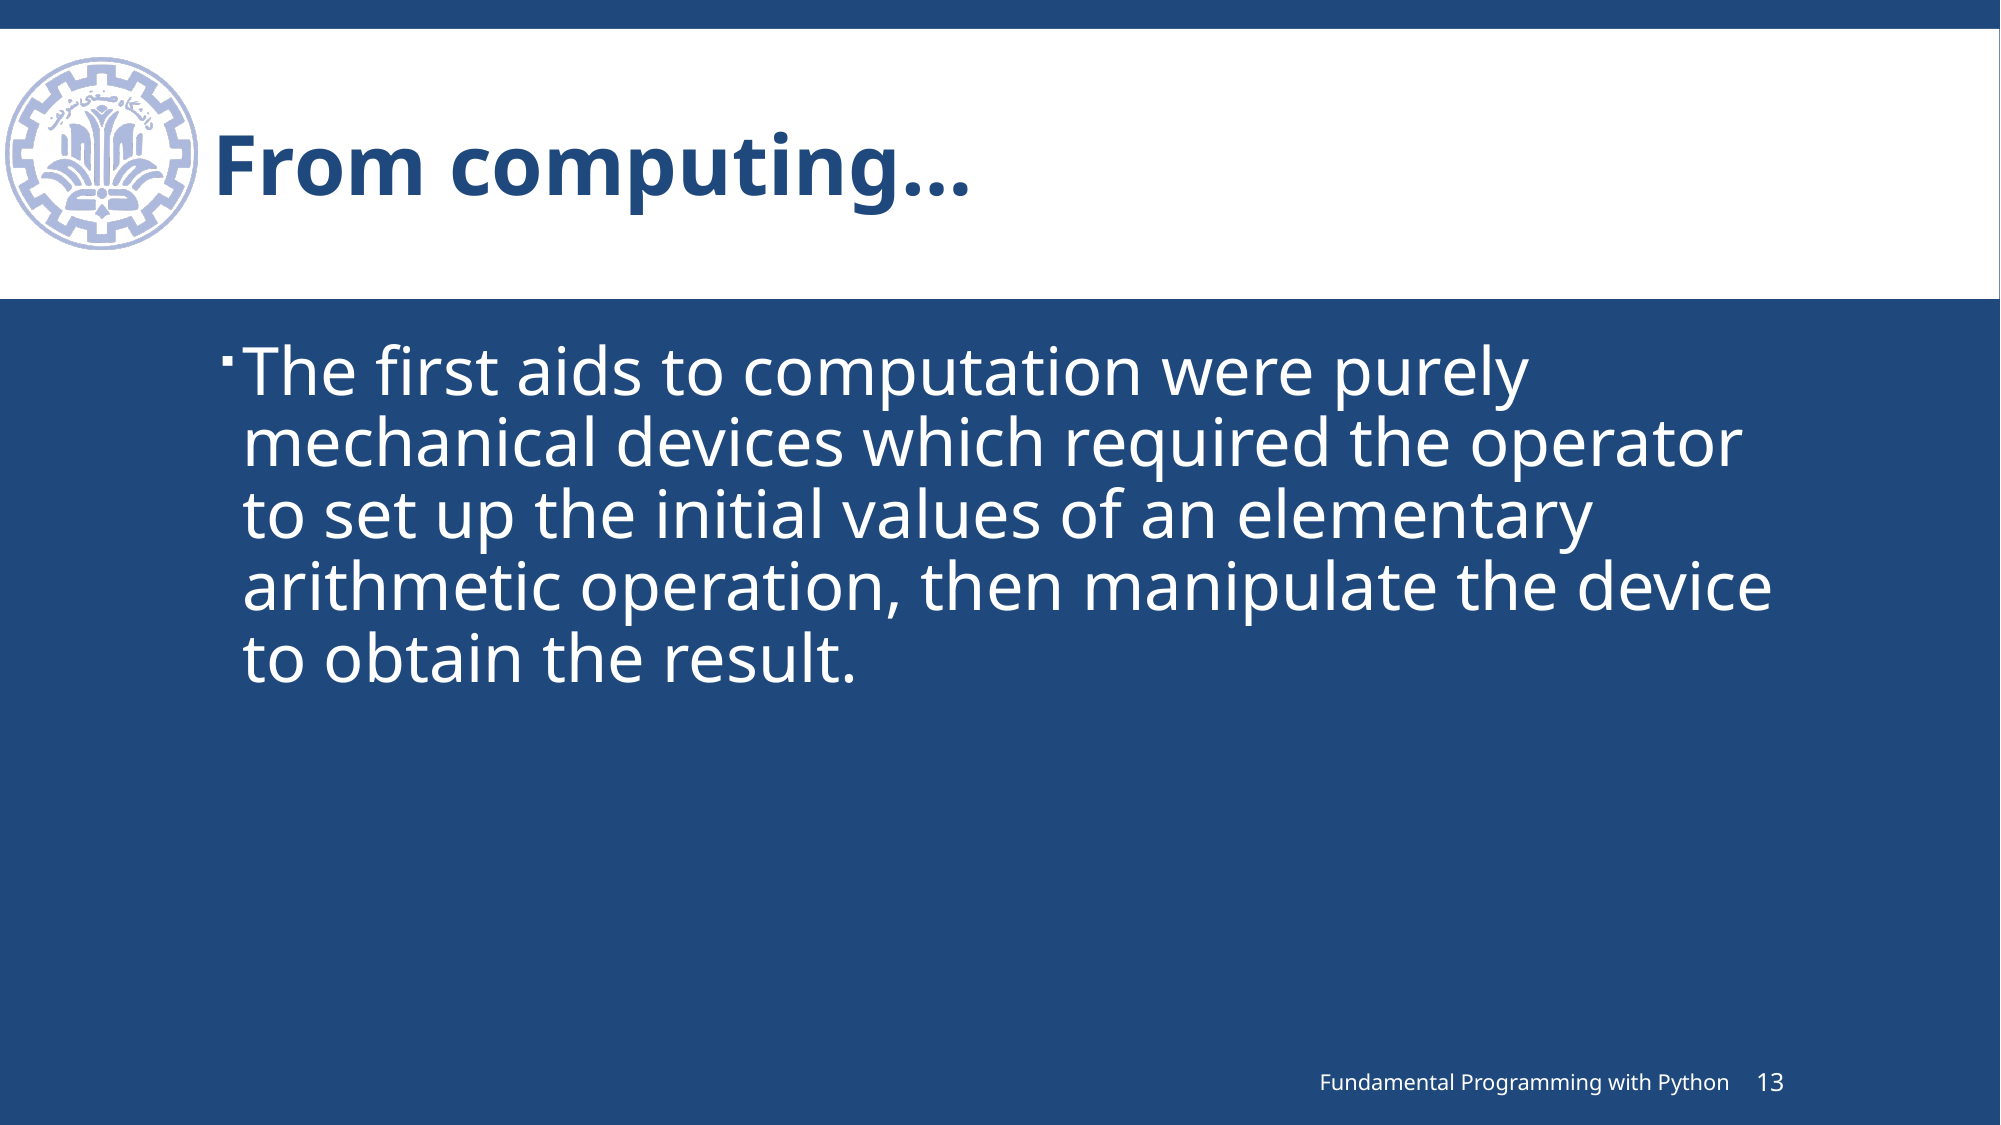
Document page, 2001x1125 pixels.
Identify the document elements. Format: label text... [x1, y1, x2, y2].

slide_number 13 [1748, 1053, 1904, 1114]
list The first aids to computation were purely mechanical devices which required the operator to set up the initial values of an elementary arithmetic operation, then manipulate the device to obtain the result. [197, 329, 1803, 1020]
footer Fundamental Programming with Python [918, 1053, 1746, 1114]
title From computing… [197, 46, 1803, 295]
